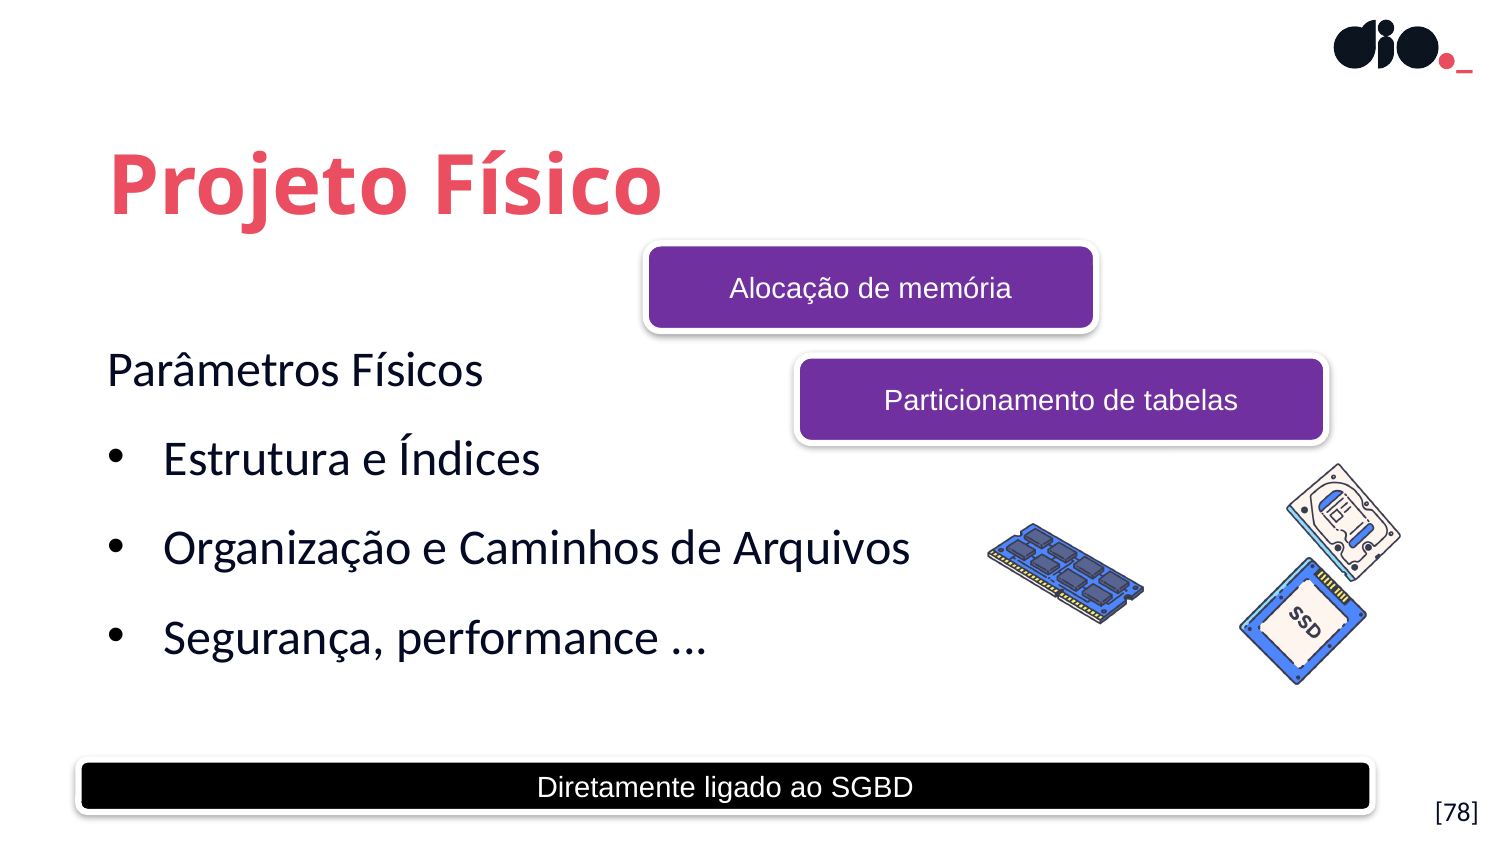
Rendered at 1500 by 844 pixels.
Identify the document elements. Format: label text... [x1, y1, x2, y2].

picture [969, 443, 1420, 698]
picture [1333, 19, 1473, 74]
text_box Projeto Físico [92, 104, 1408, 243]
text_box Particionamento de tabelas [793, 352, 1330, 447]
text_box Parâmetros Físicos Estrutura e Índices Organização e Caminhos de Arquivos Segurança, performance ... [92, 243, 1408, 749]
slide_number [<número>] [1403, 779, 1494, 844]
text_box Alocação de memória [642, 240, 1100, 335]
text_box Diretamente ligado ao SGBD [75, 756, 1376, 816]
